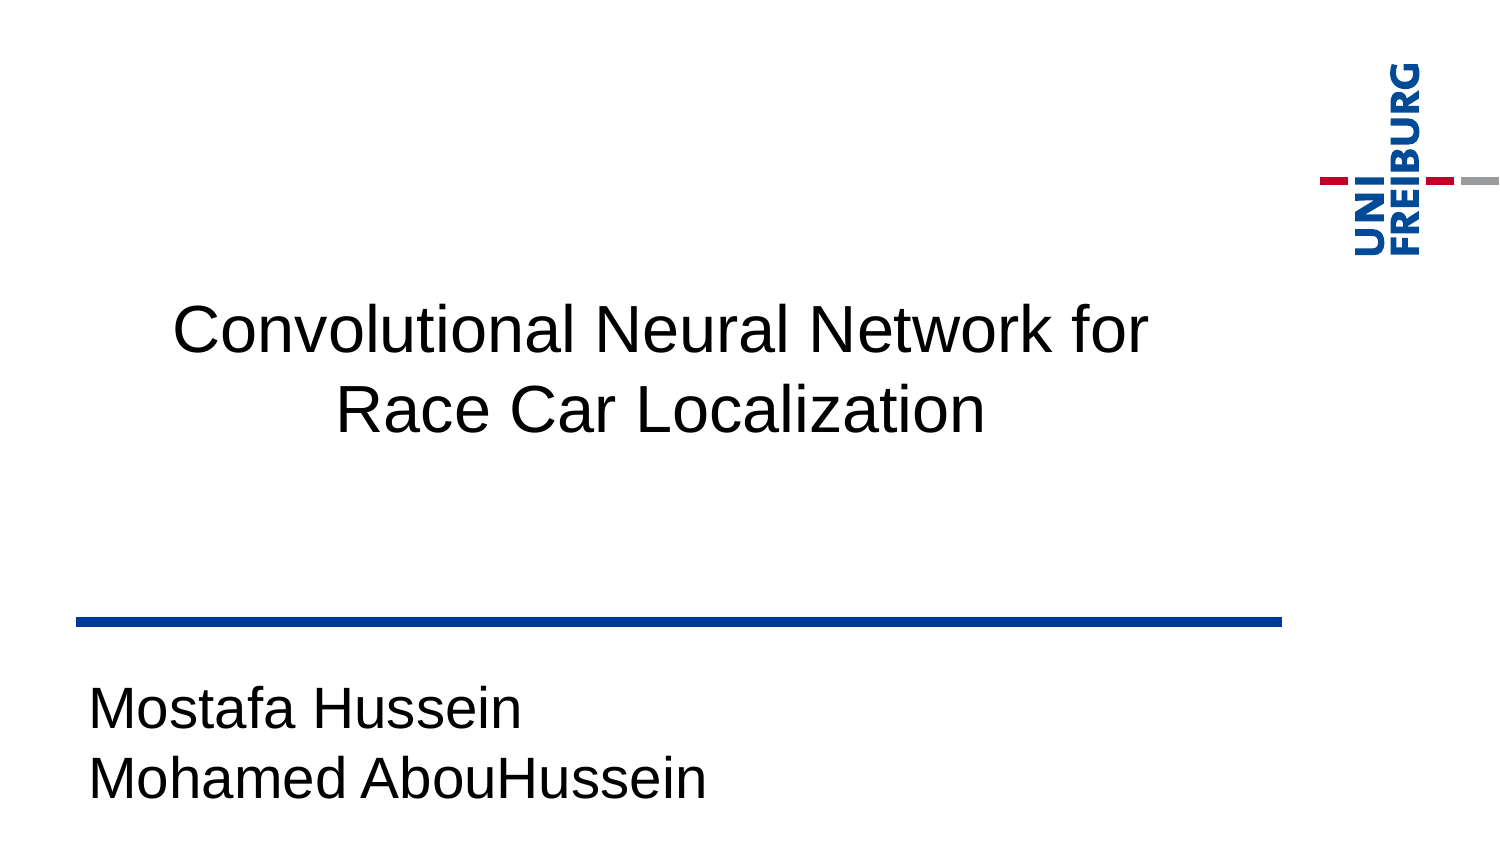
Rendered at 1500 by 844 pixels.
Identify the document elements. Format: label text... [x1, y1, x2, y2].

text_box Mostafa Hussein Mohamed AbouHussein [88, 669, 1306, 812]
text_box Convolutional Neural Network for Race Car Localization [88, 285, 1235, 552]
